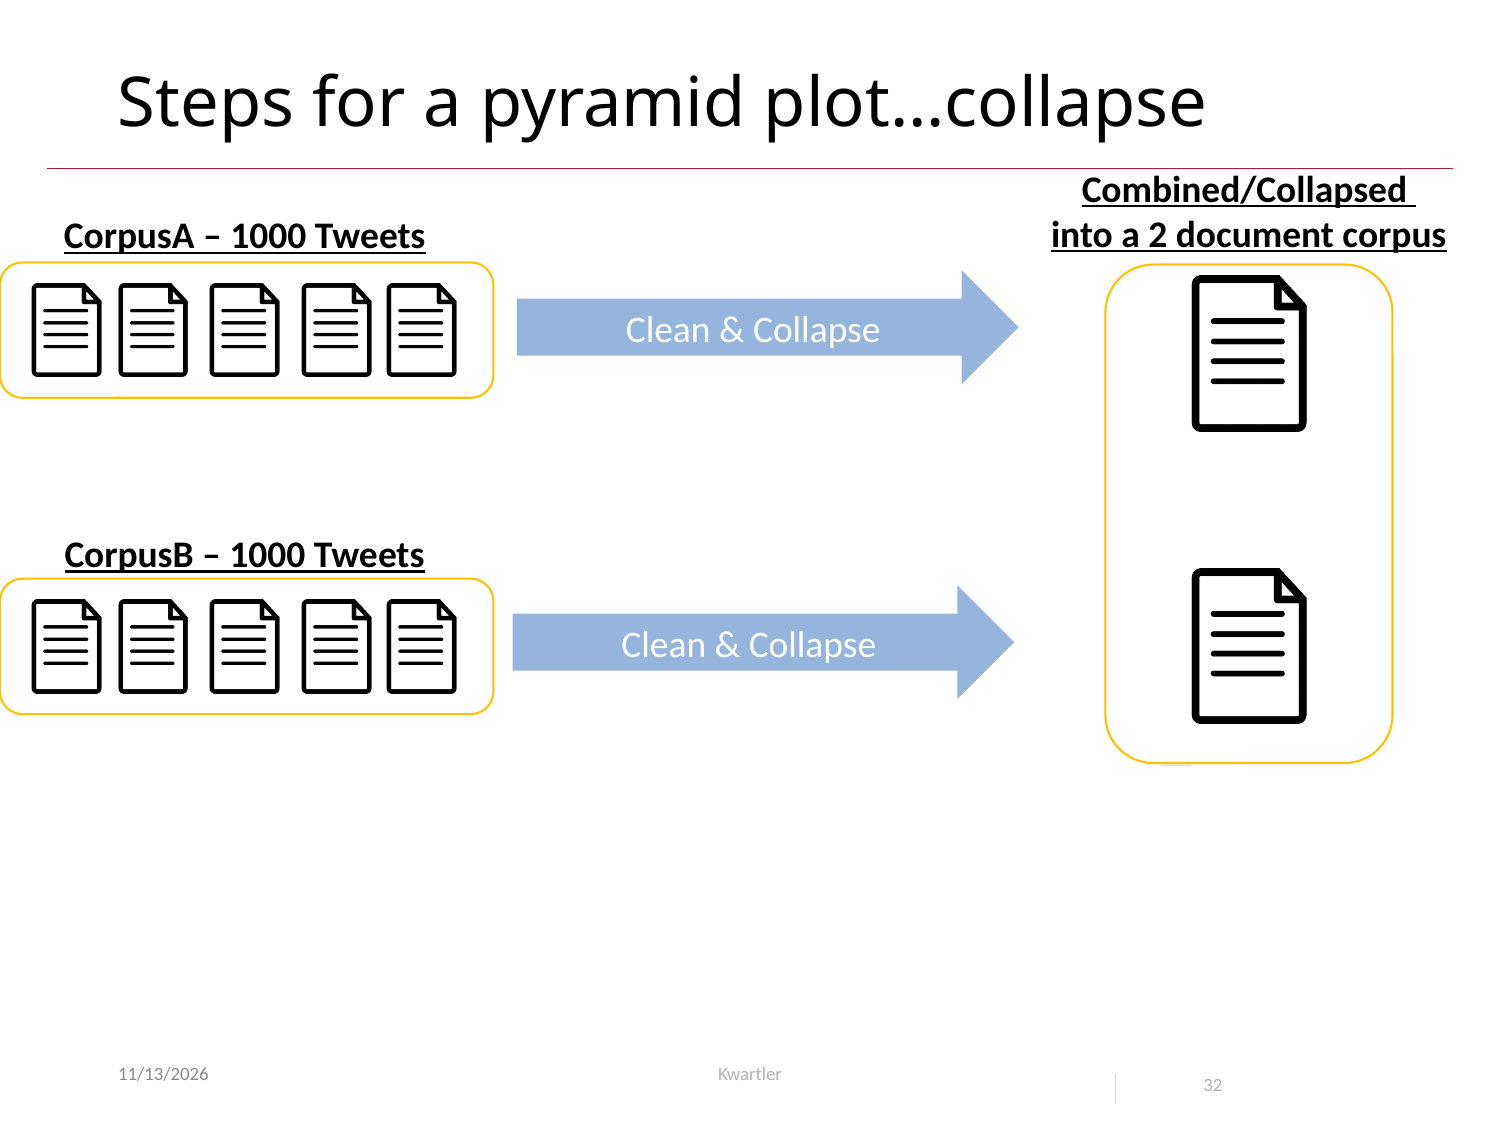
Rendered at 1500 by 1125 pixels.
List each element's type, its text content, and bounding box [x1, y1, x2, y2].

text_box CorpusB – 1000 Tweets [49, 522, 440, 577]
text_box Combined/Collapsed into a 2 document corpus [1036, 157, 1462, 263]
text_box Clean & Collapse [515, 267, 1021, 387]
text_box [0, 262, 494, 398]
slide_number 32 [1188, 1042, 1330, 1103]
picture [1171, 275, 1327, 432]
picture [1171, 568, 1327, 724]
title Steps for a pyramid plot…collapse [103, 59, 1397, 157]
footer Kwartler [496, 1042, 1004, 1103]
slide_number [103, 1042, 441, 1103]
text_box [0, 578, 494, 715]
text_box Clean & Collapse [511, 582, 1016, 702]
text_box CorpusA – 1000 Tweets [48, 204, 441, 261]
text_box [1104, 263, 1394, 765]
